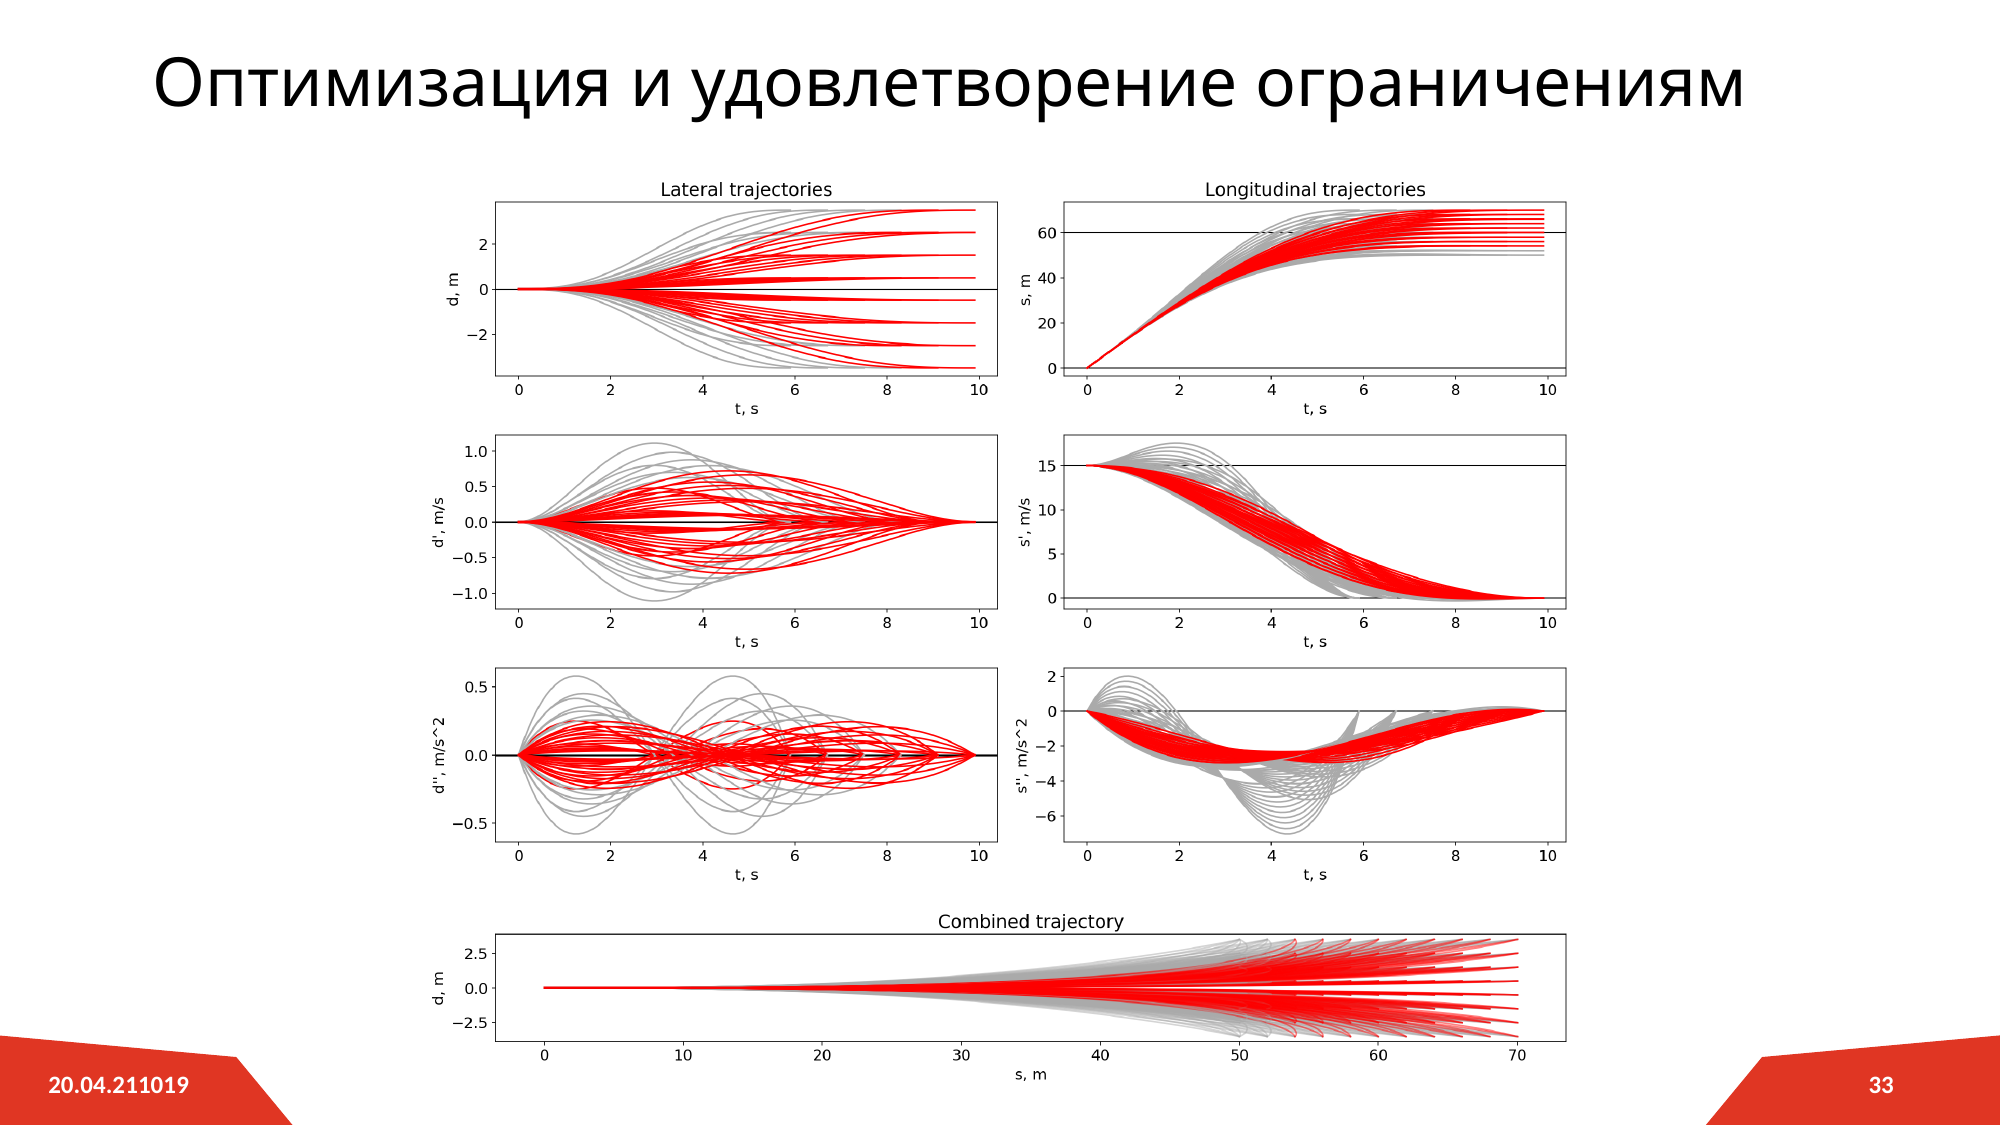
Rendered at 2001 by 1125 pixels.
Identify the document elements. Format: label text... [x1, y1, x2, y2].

picture [416, 165, 1584, 1099]
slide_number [0, 1042, 238, 1125]
slide_number 33 [1762, 1042, 2000, 1125]
title Оптимизация и удовлетворение ограничениям [137, 21, 1863, 148]
